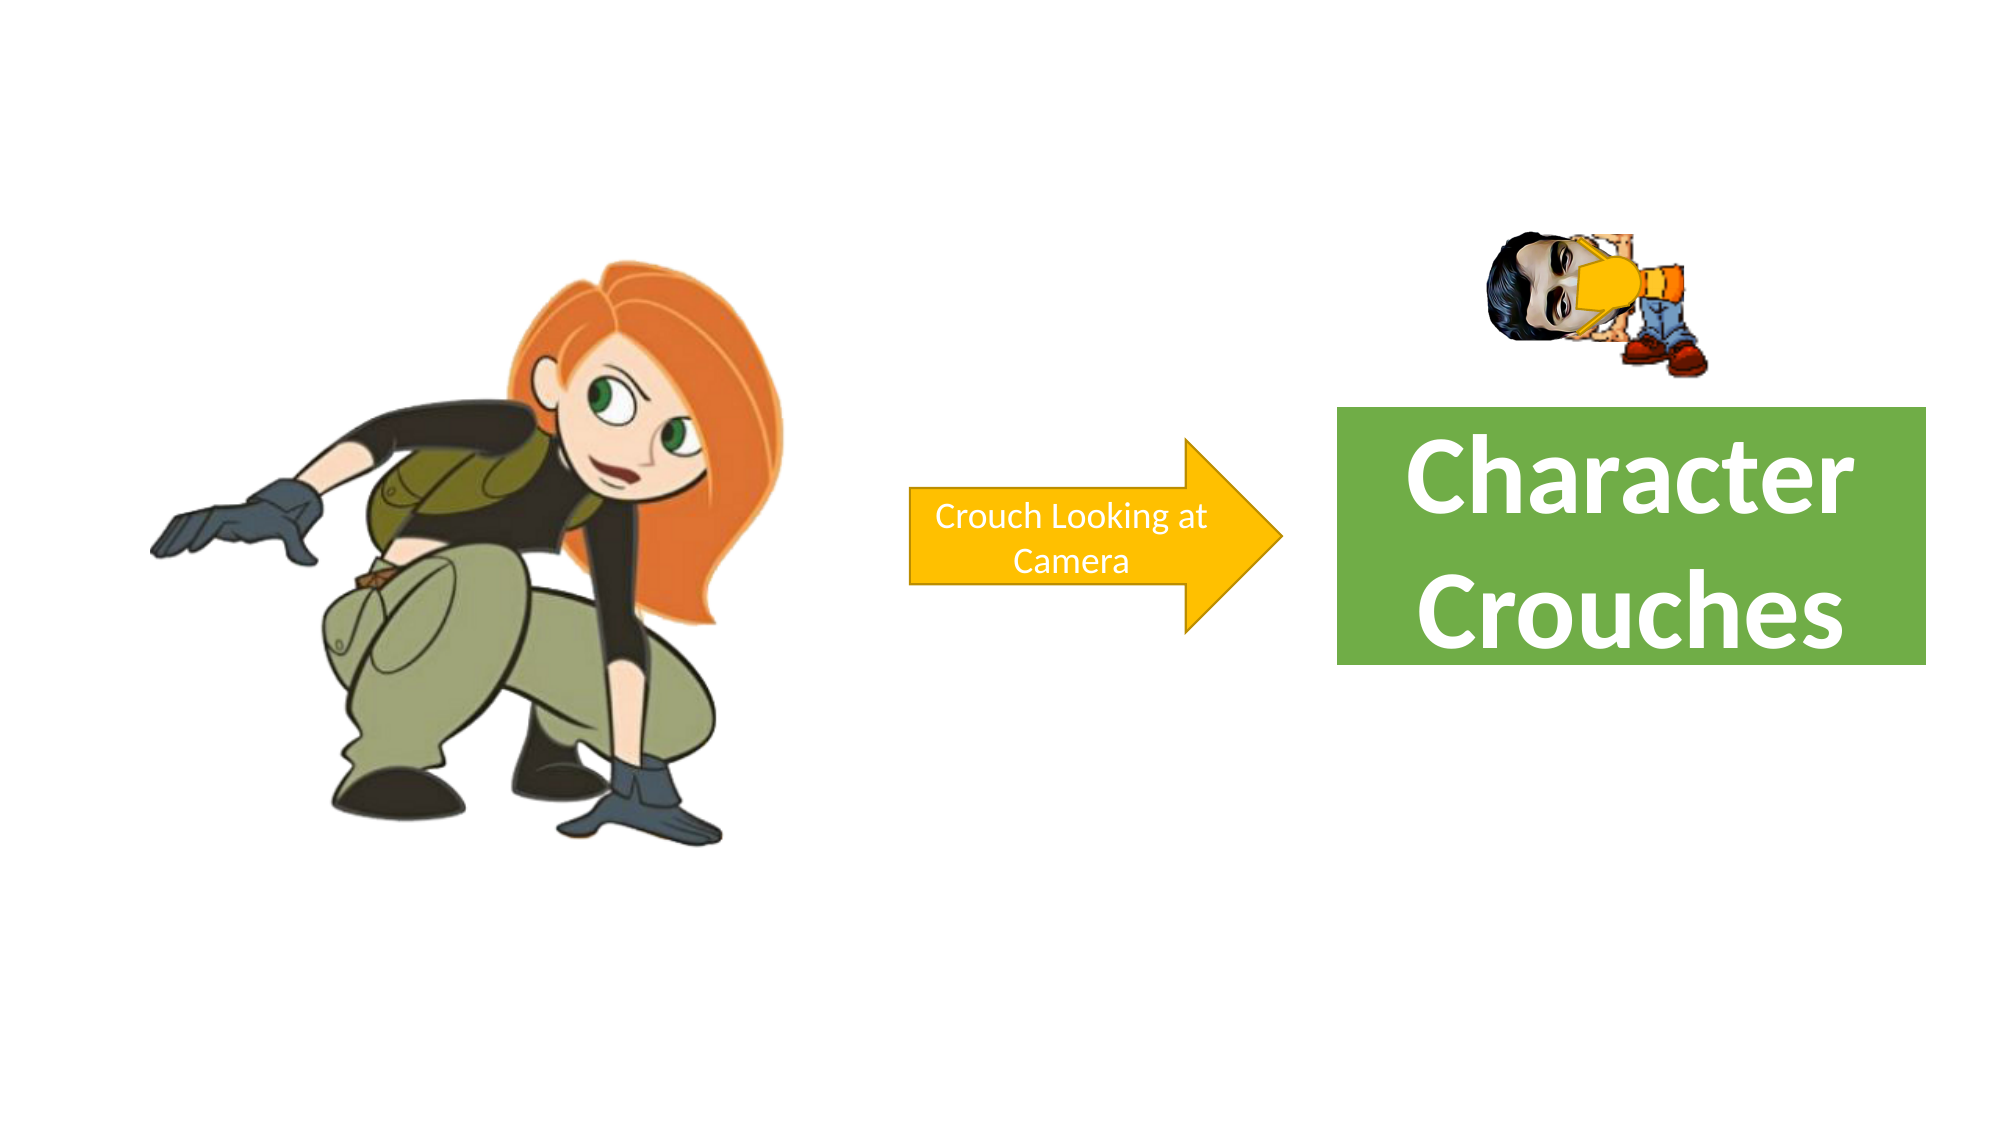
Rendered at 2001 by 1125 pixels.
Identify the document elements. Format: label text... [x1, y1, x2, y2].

text_box Character Crouches [1334, 404, 1929, 668]
text_box Crouch Looking at Camera [908, 437, 1284, 635]
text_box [1486, 231, 1801, 385]
picture [150, 207, 807, 865]
